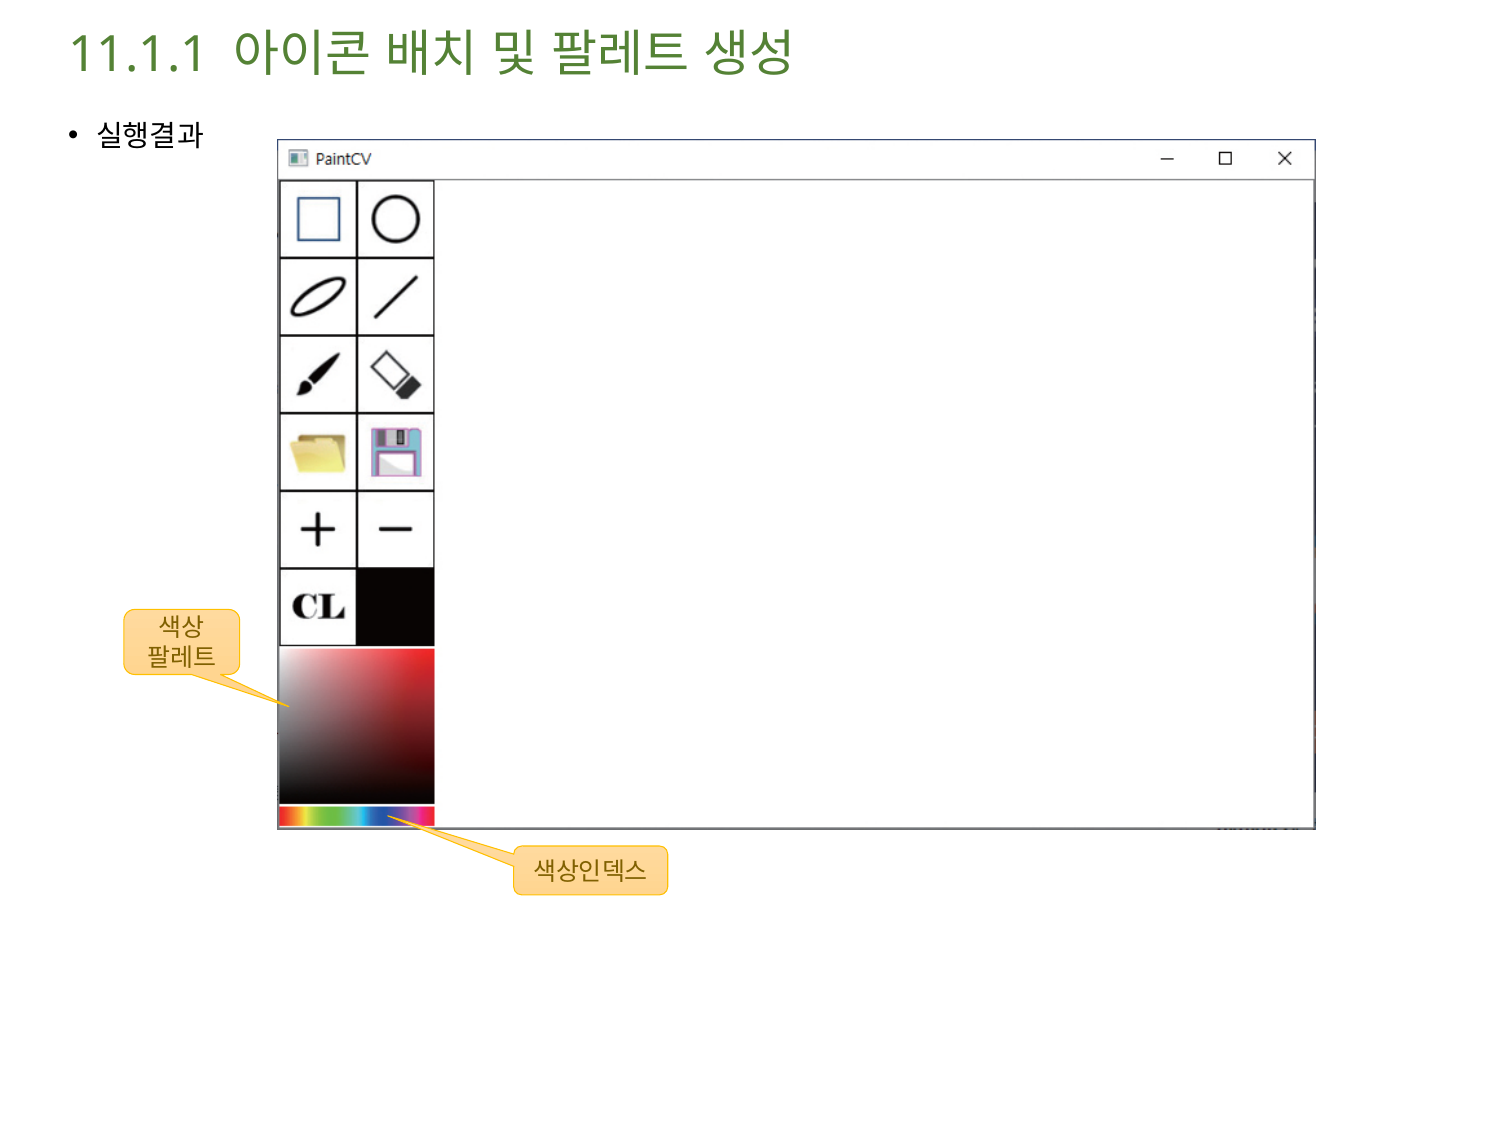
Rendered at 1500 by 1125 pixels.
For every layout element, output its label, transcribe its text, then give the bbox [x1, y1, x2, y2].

title 11.1.1 아이콘 배치 및 팔레트 생성 [53, 4, 1459, 107]
picture [277, 139, 1316, 830]
text_box 색상 팔레트 [123, 608, 277, 704]
list 실행결과 [53, 113, 1459, 1102]
text_box 색상인덱스 [421, 830, 669, 896]
